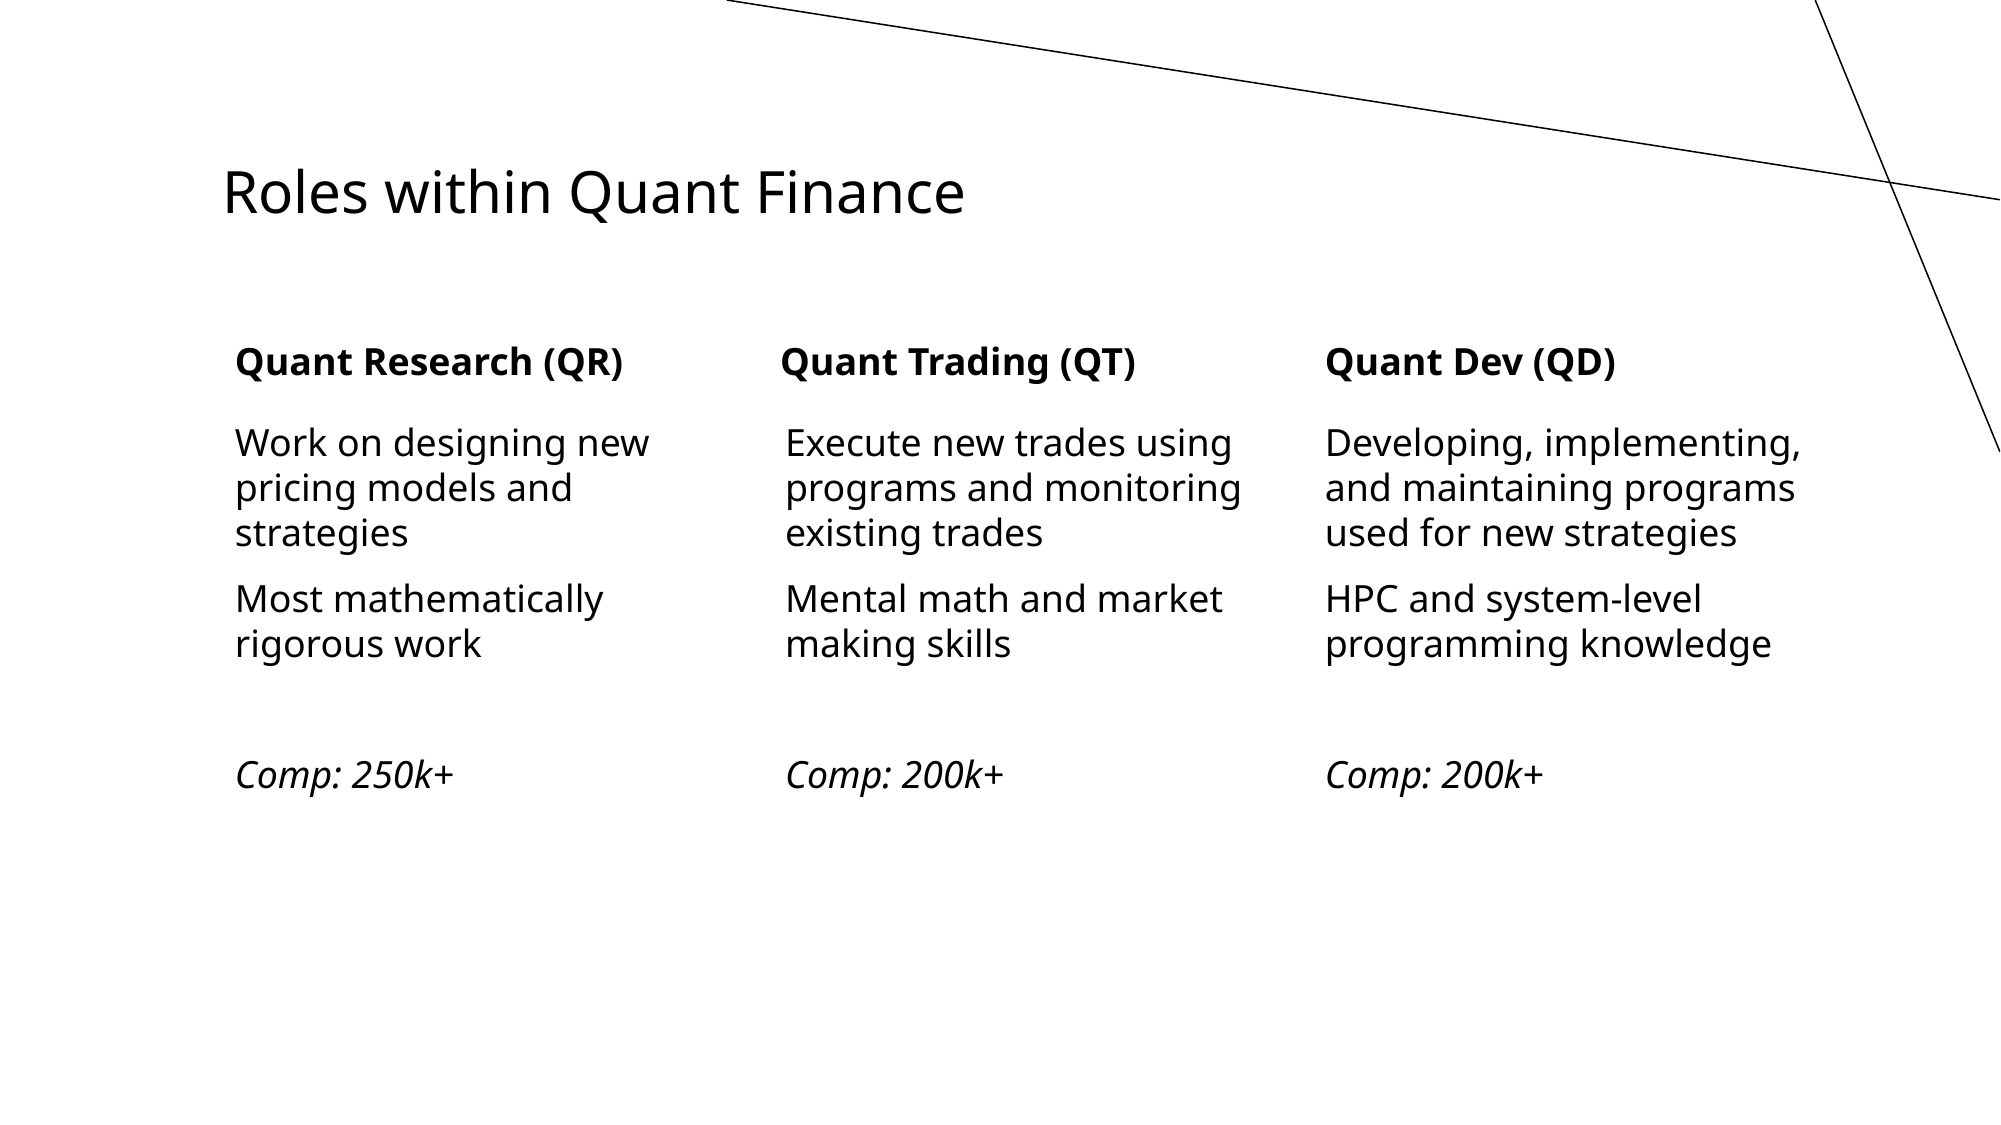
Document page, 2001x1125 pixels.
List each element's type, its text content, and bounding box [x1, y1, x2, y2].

title Roles within Quant Finance [207, 0, 1841, 234]
list Execute new trades using programs and monitoring existing trades Mental math and market making skills Comp: 200k+ [770, 418, 1283, 896]
list Quant Dev (QD) [1309, 335, 1757, 394]
list Quant Research (QR) [219, 335, 667, 394]
list Quant Trading (QT) [764, 335, 1212, 394]
list Work on designing new pricing models and strategies Most mathematically rigorous work Comp: 250k+ [219, 418, 733, 896]
list Developing, implementing, and maintaining programs used for new strategies HPC and system-level programming knowledge Comp: 200k+ [1309, 418, 1823, 896]
